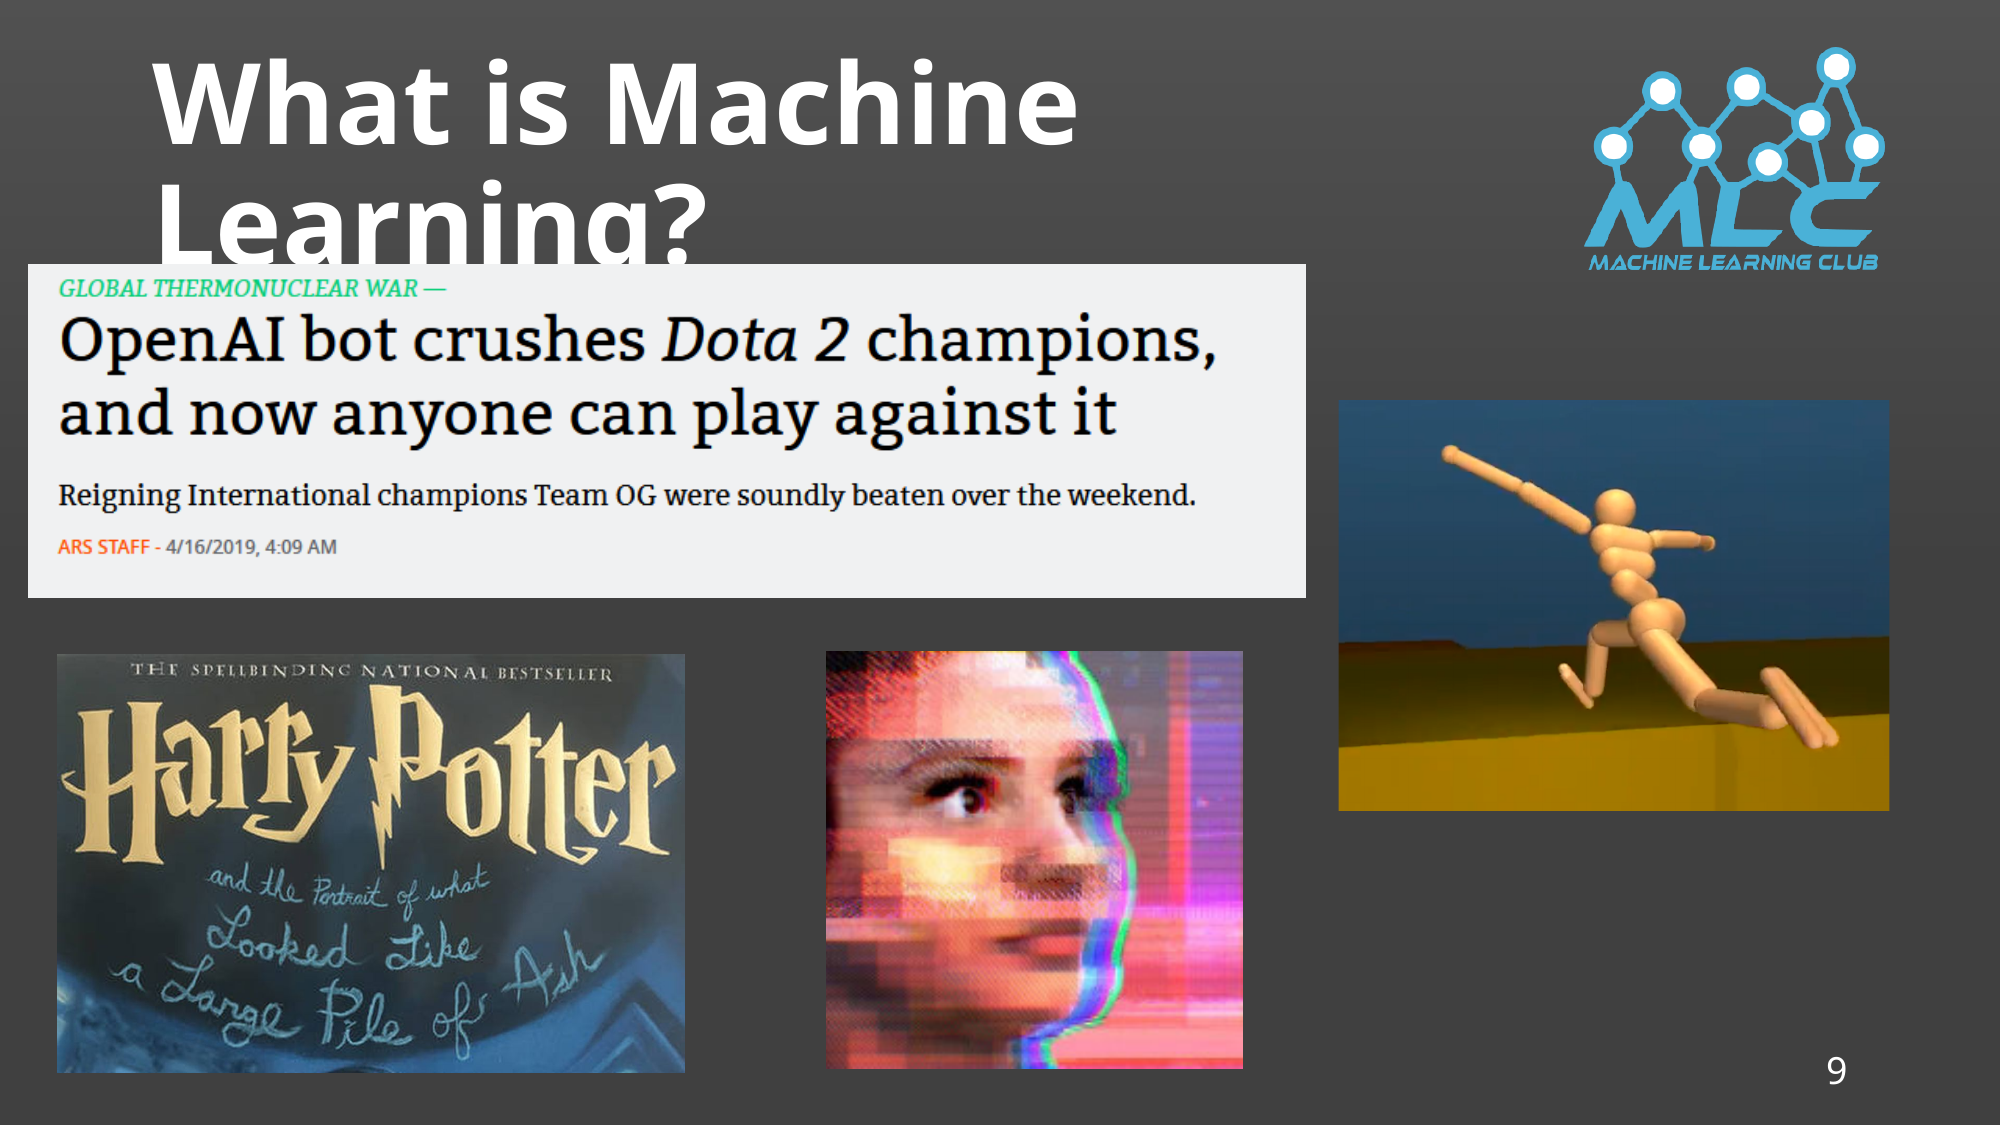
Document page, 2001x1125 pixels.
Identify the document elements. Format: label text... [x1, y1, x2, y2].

picture [1584, 47, 1885, 270]
picture [28, 264, 1306, 598]
slide_number 9 [1412, 1042, 1863, 1103]
picture [825, 651, 1243, 1069]
picture [1338, 400, 1890, 811]
picture [57, 654, 685, 1073]
title What is Machine Learning? [137, 59, 1571, 278]
